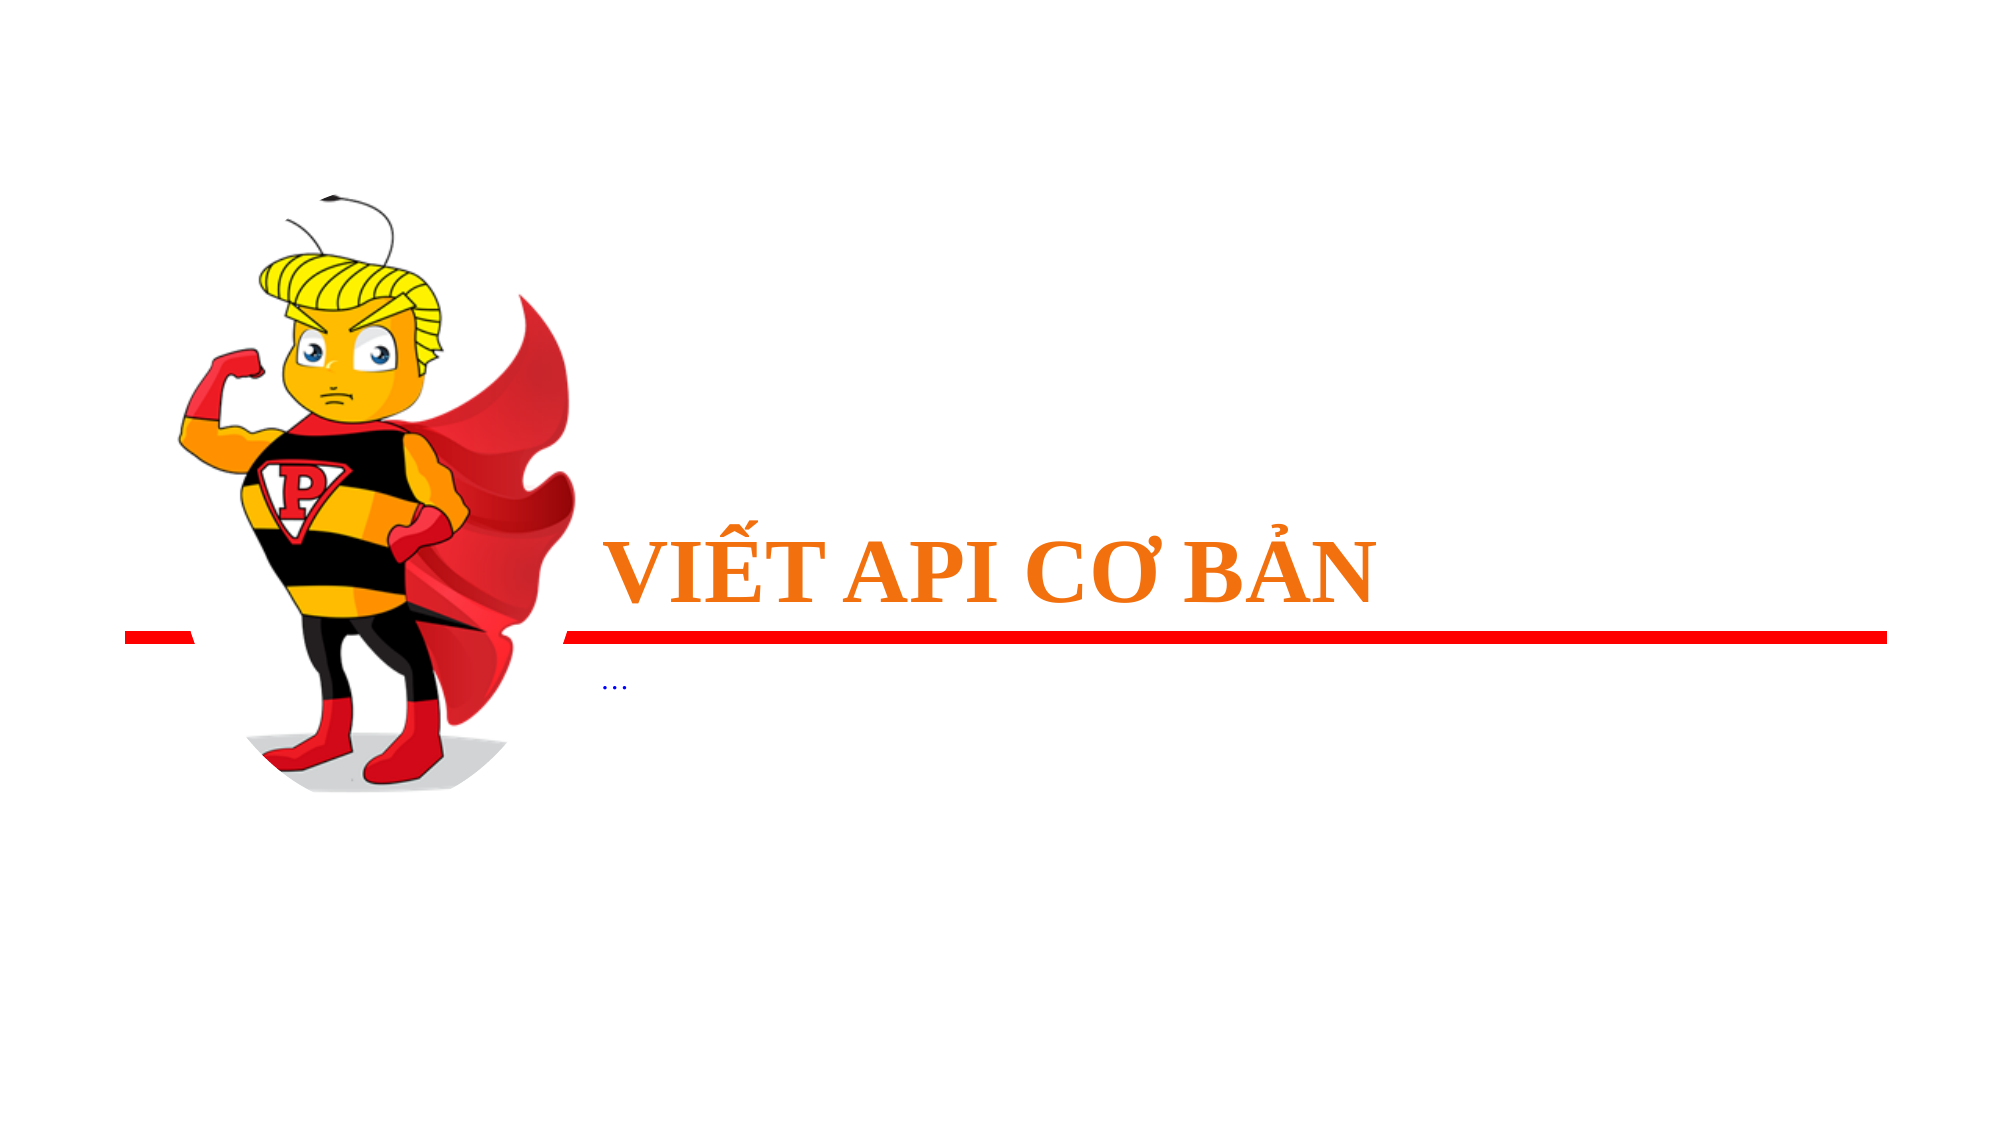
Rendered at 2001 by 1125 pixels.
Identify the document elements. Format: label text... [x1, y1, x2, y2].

text_box Viết api cơ bản [591, 503, 1843, 629]
text_box … [591, 652, 1888, 703]
picture [169, 187, 588, 809]
